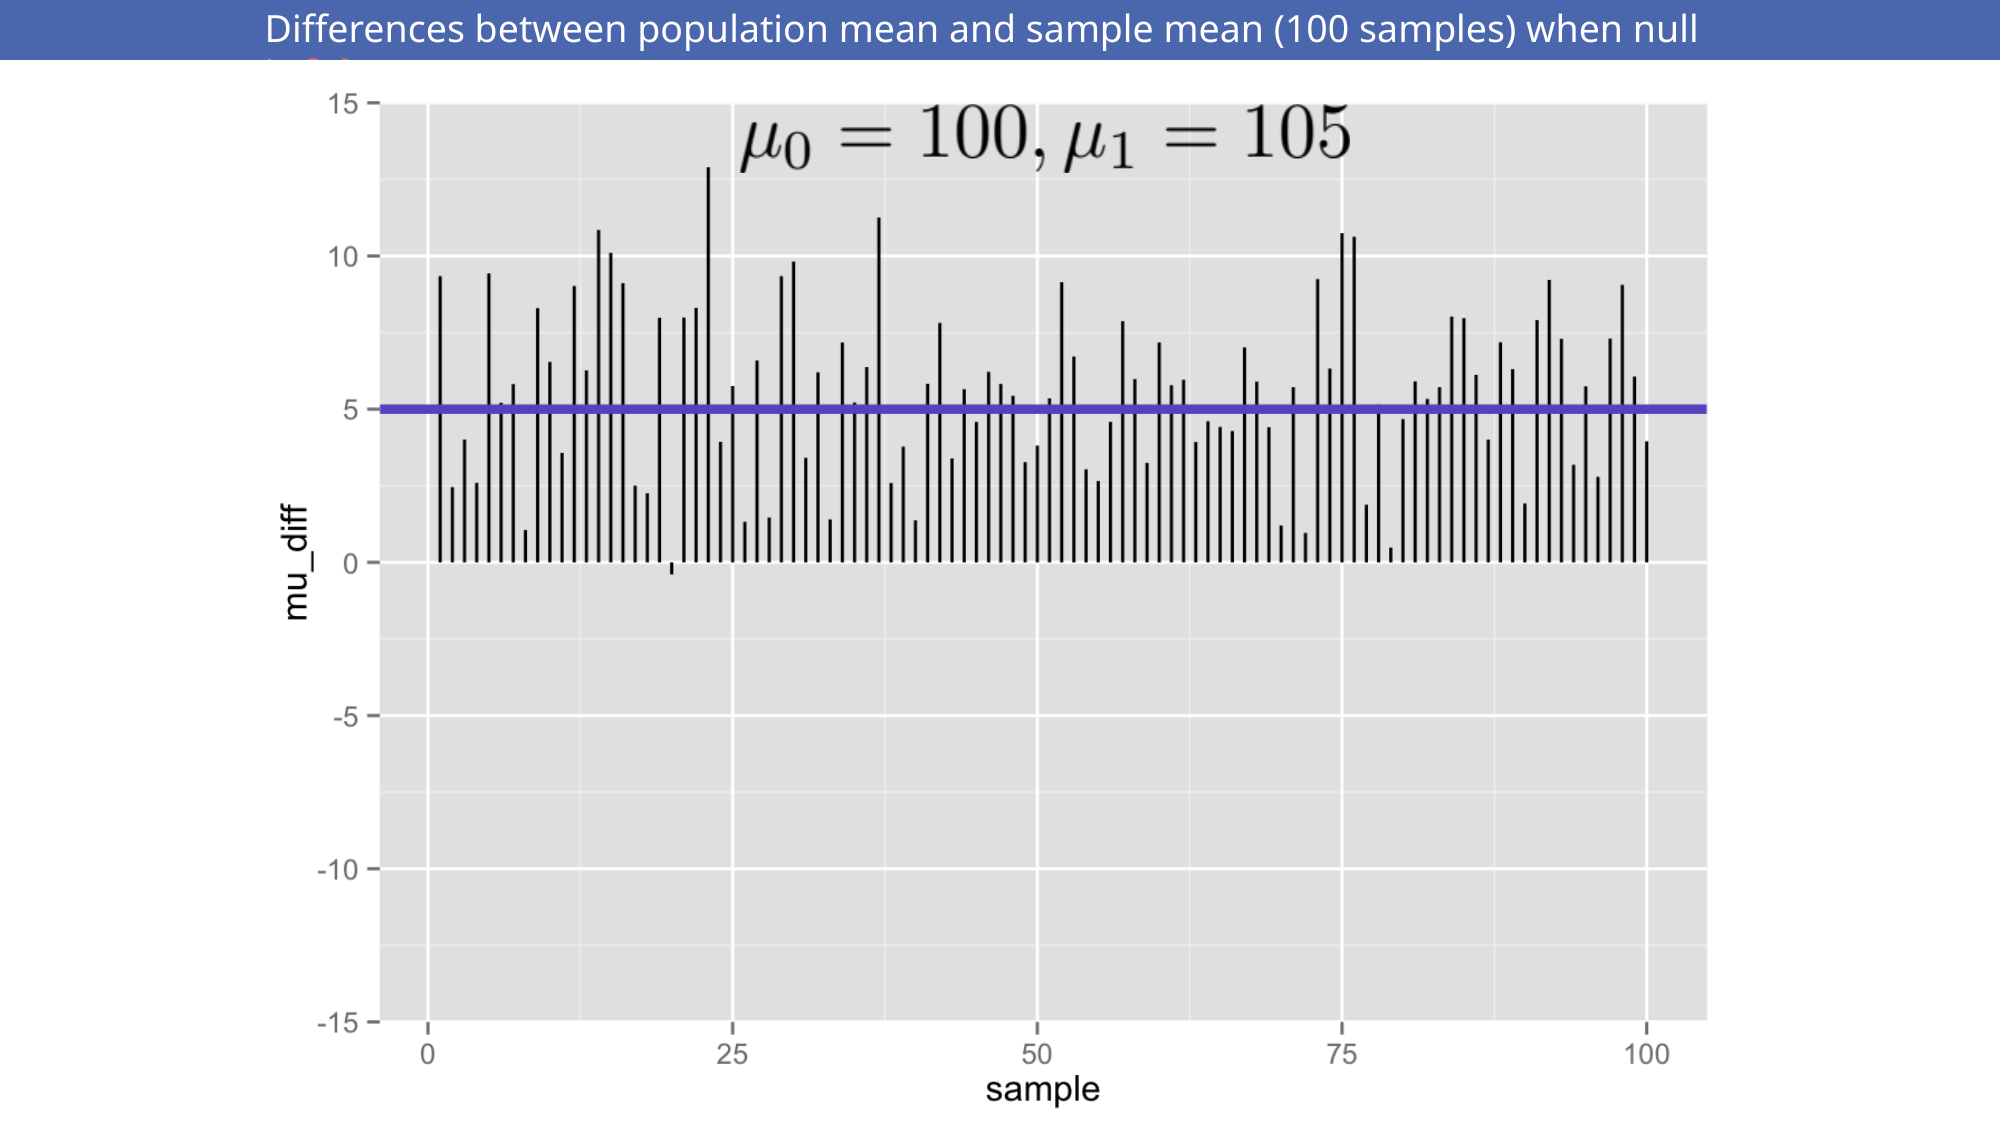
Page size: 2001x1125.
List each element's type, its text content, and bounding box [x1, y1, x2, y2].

text_box Differences between population mean and sample mean (100 samples) when null is false [249, 0, 1750, 59]
picture [249, 60, 1751, 1125]
